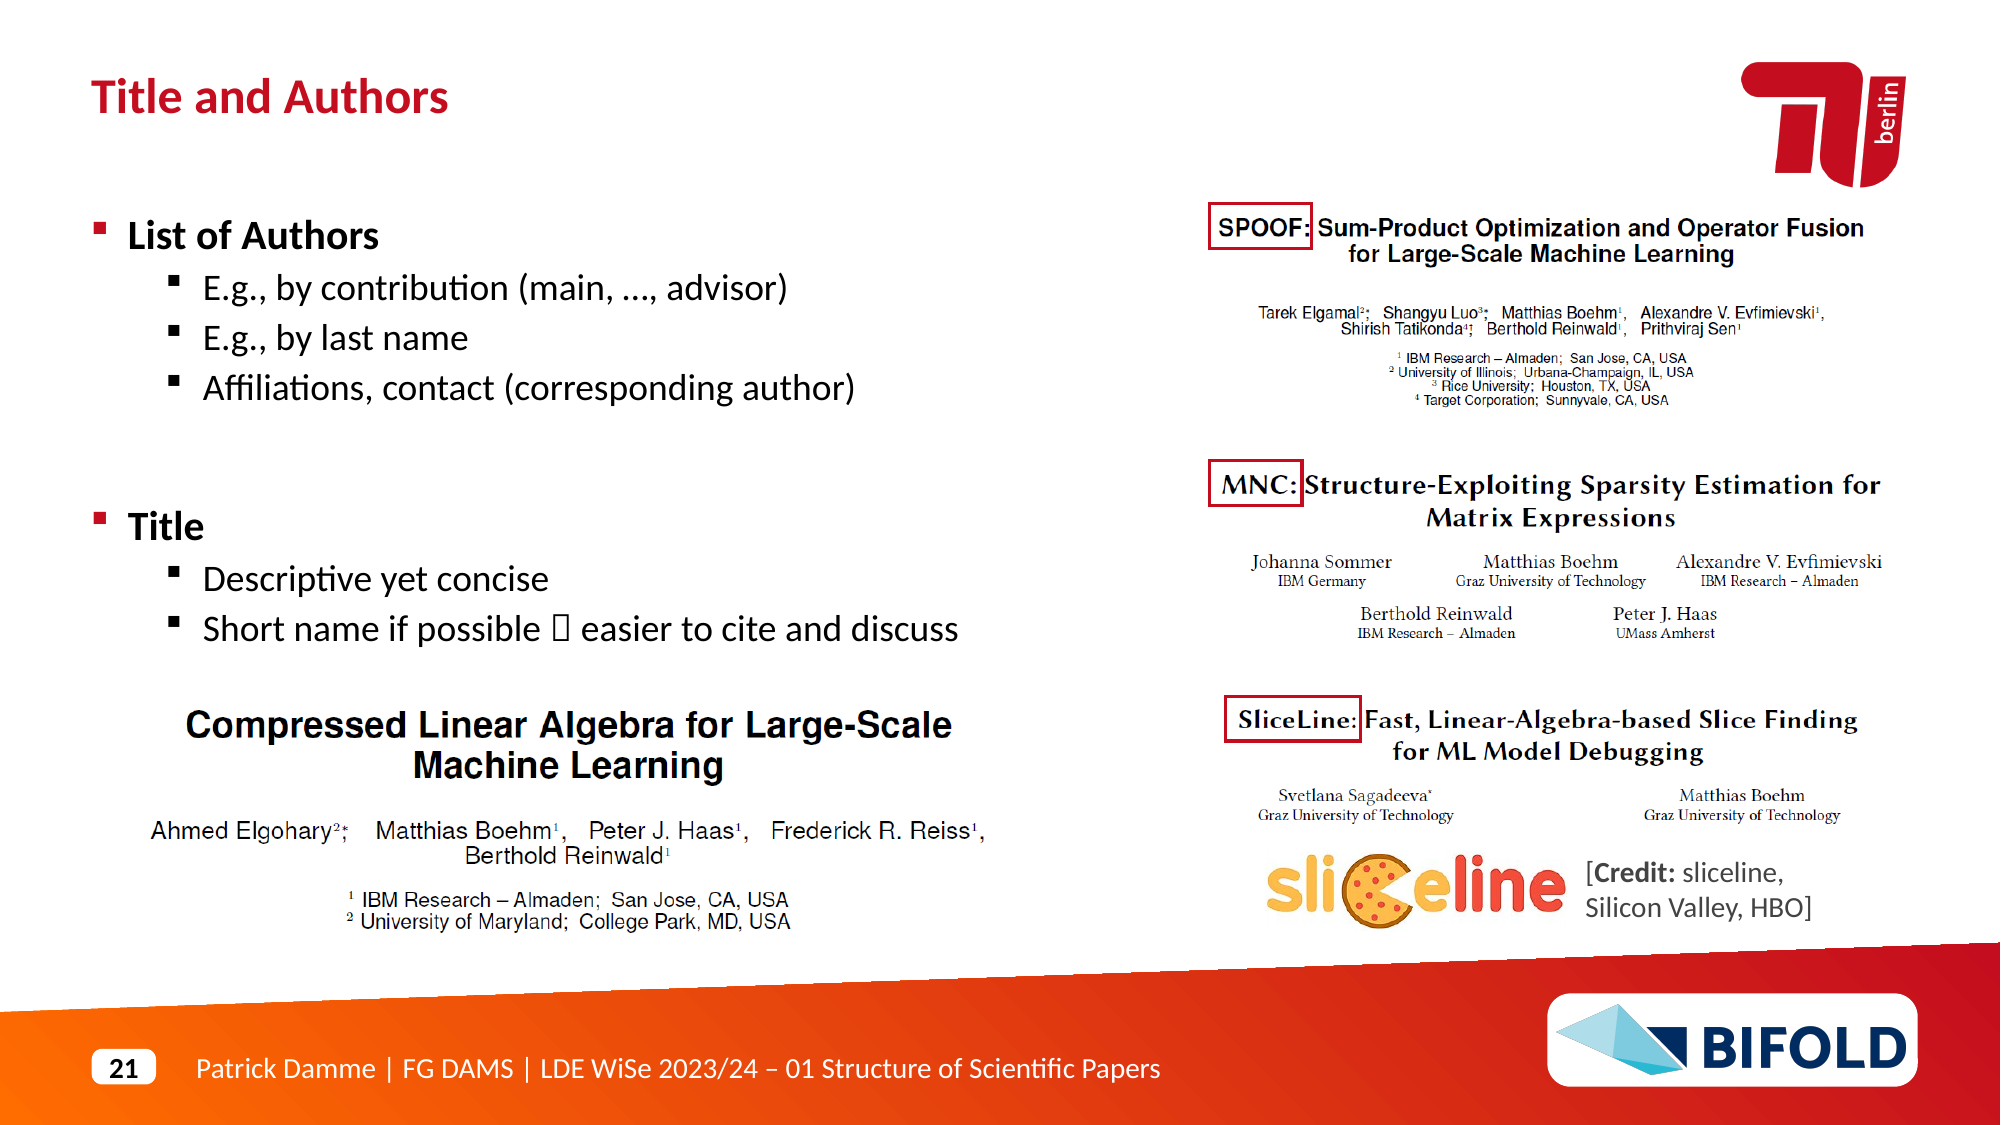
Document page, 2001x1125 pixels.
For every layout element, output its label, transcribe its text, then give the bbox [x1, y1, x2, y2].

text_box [1209, 203, 1870, 411]
list Title and Authors [91, 65, 1455, 183]
picture [1556, 1004, 1906, 1075]
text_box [1209, 460, 1892, 645]
picture [119, 694, 1015, 947]
picture [1741, 62, 1906, 188]
list List of Authors E.g., by contribution (main, …, advisor) E.g., by last name Affiliations, contact (corresponding author) Title Descriptive yet concise Short name if possible  easier to cite and discuss [90, 208, 1006, 696]
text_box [1209, 694, 1892, 932]
